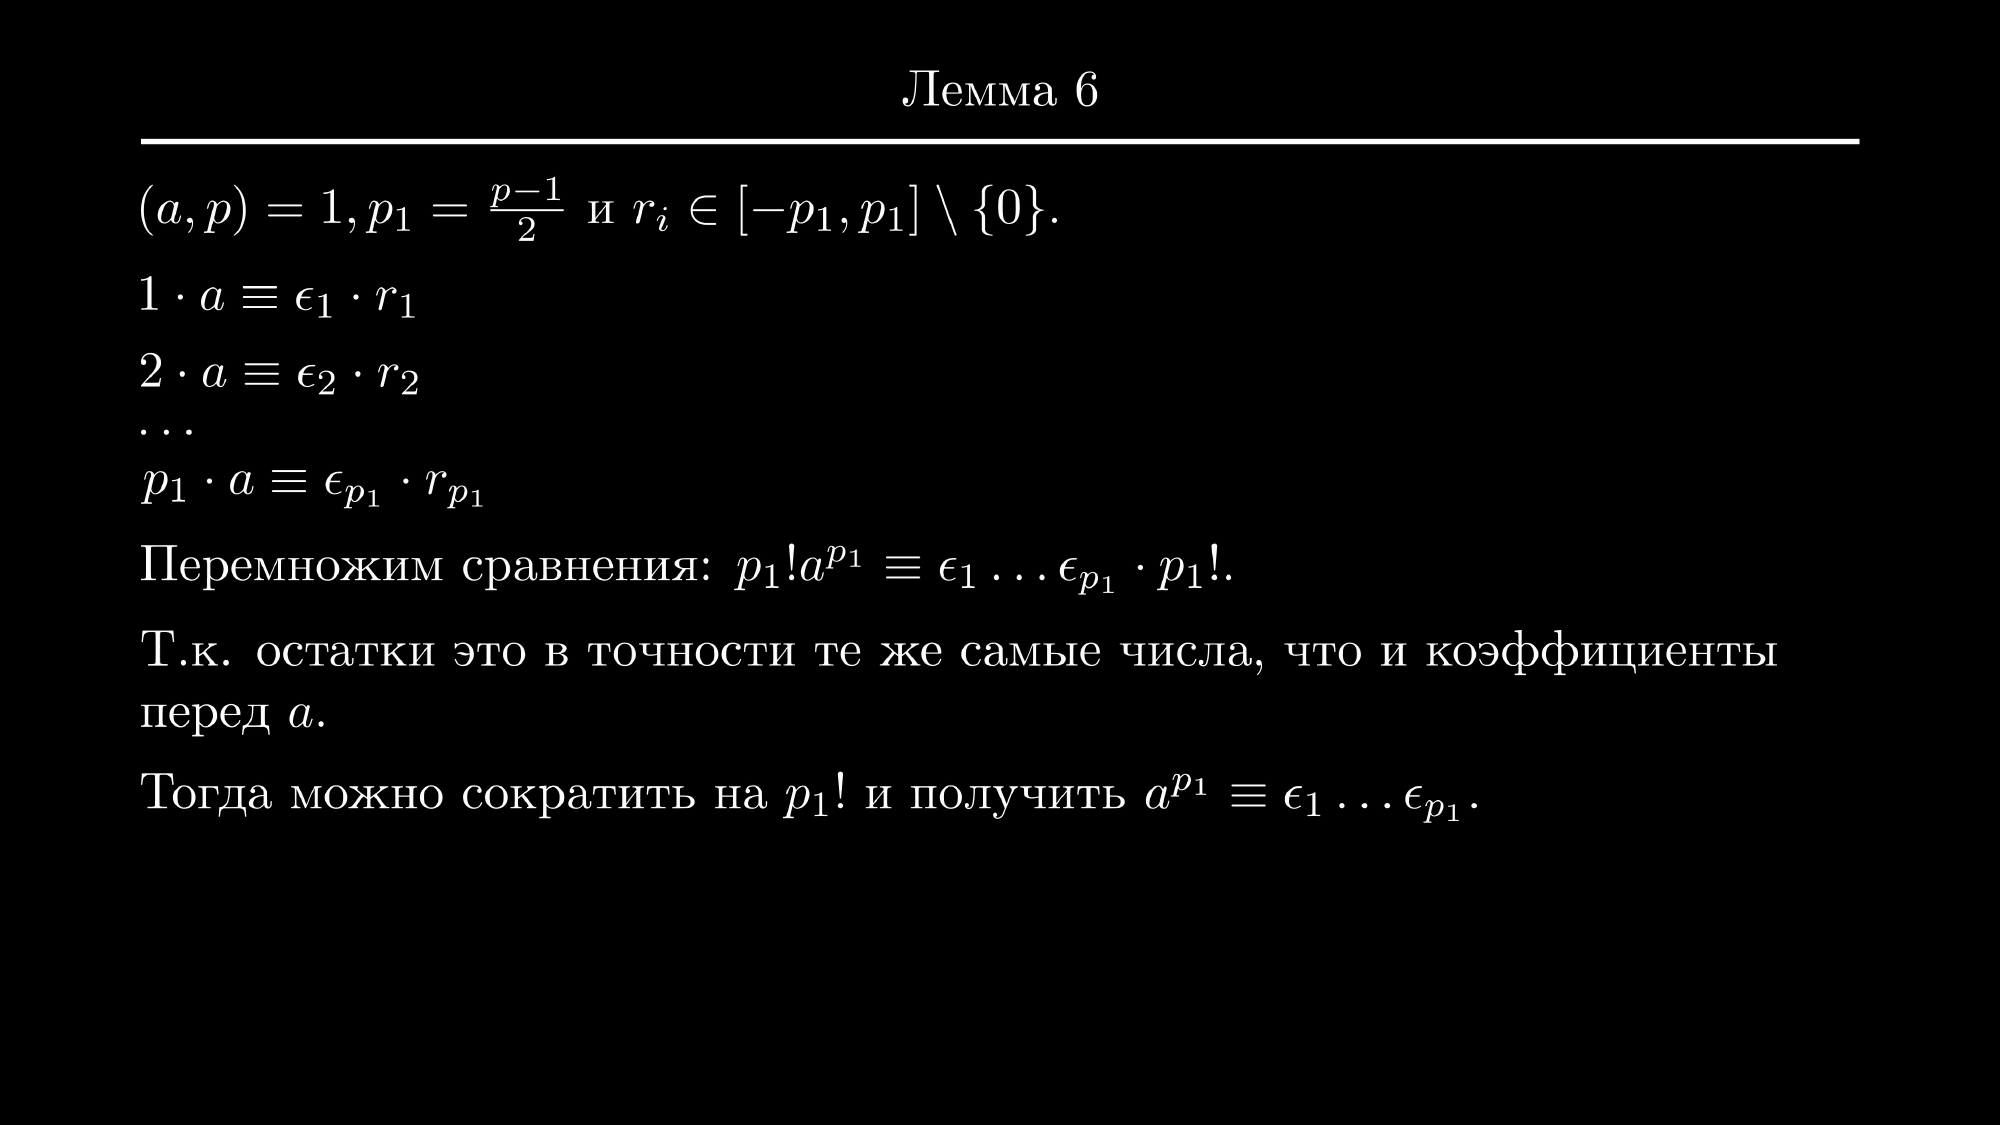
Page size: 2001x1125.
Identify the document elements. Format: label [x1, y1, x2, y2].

text_box [0, 0, 2000, 1125]
